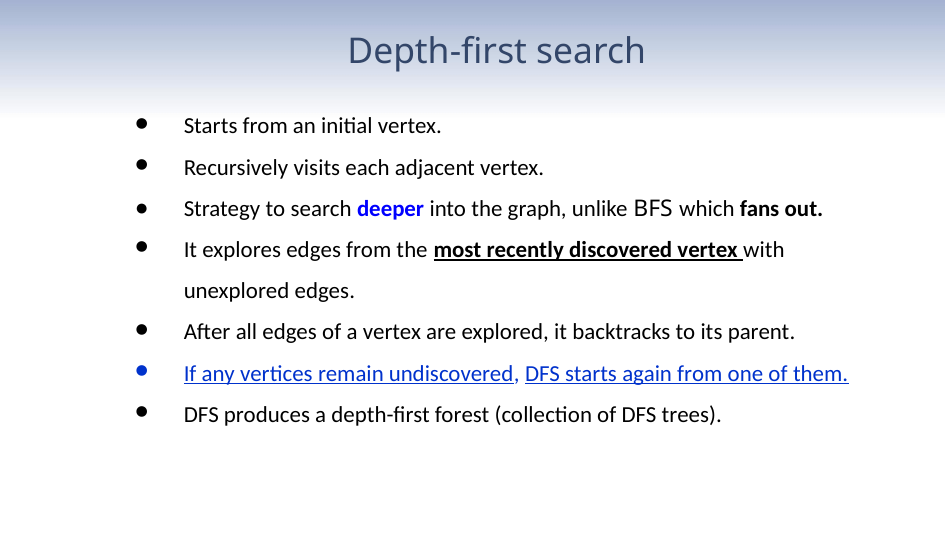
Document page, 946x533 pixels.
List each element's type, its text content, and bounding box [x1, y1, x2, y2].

picture [0, 0, 945, 118]
text_box Starts from an initial vertex. Recursively visits each adjacent vertex. Strategy to search deeper into the graph, unlike BFS which fans out. It explores edges from the most recently discovered vertex with unexplored edges. After all edges of a vertex are explored, it backtracks to its parent. If any vertices remain undiscovered, DFS starts again from one of them. DFS produces a depth-first forest (collection of DFS trees). [108, 95, 869, 475]
text_box Depth-first search [345, 26, 686, 71]
